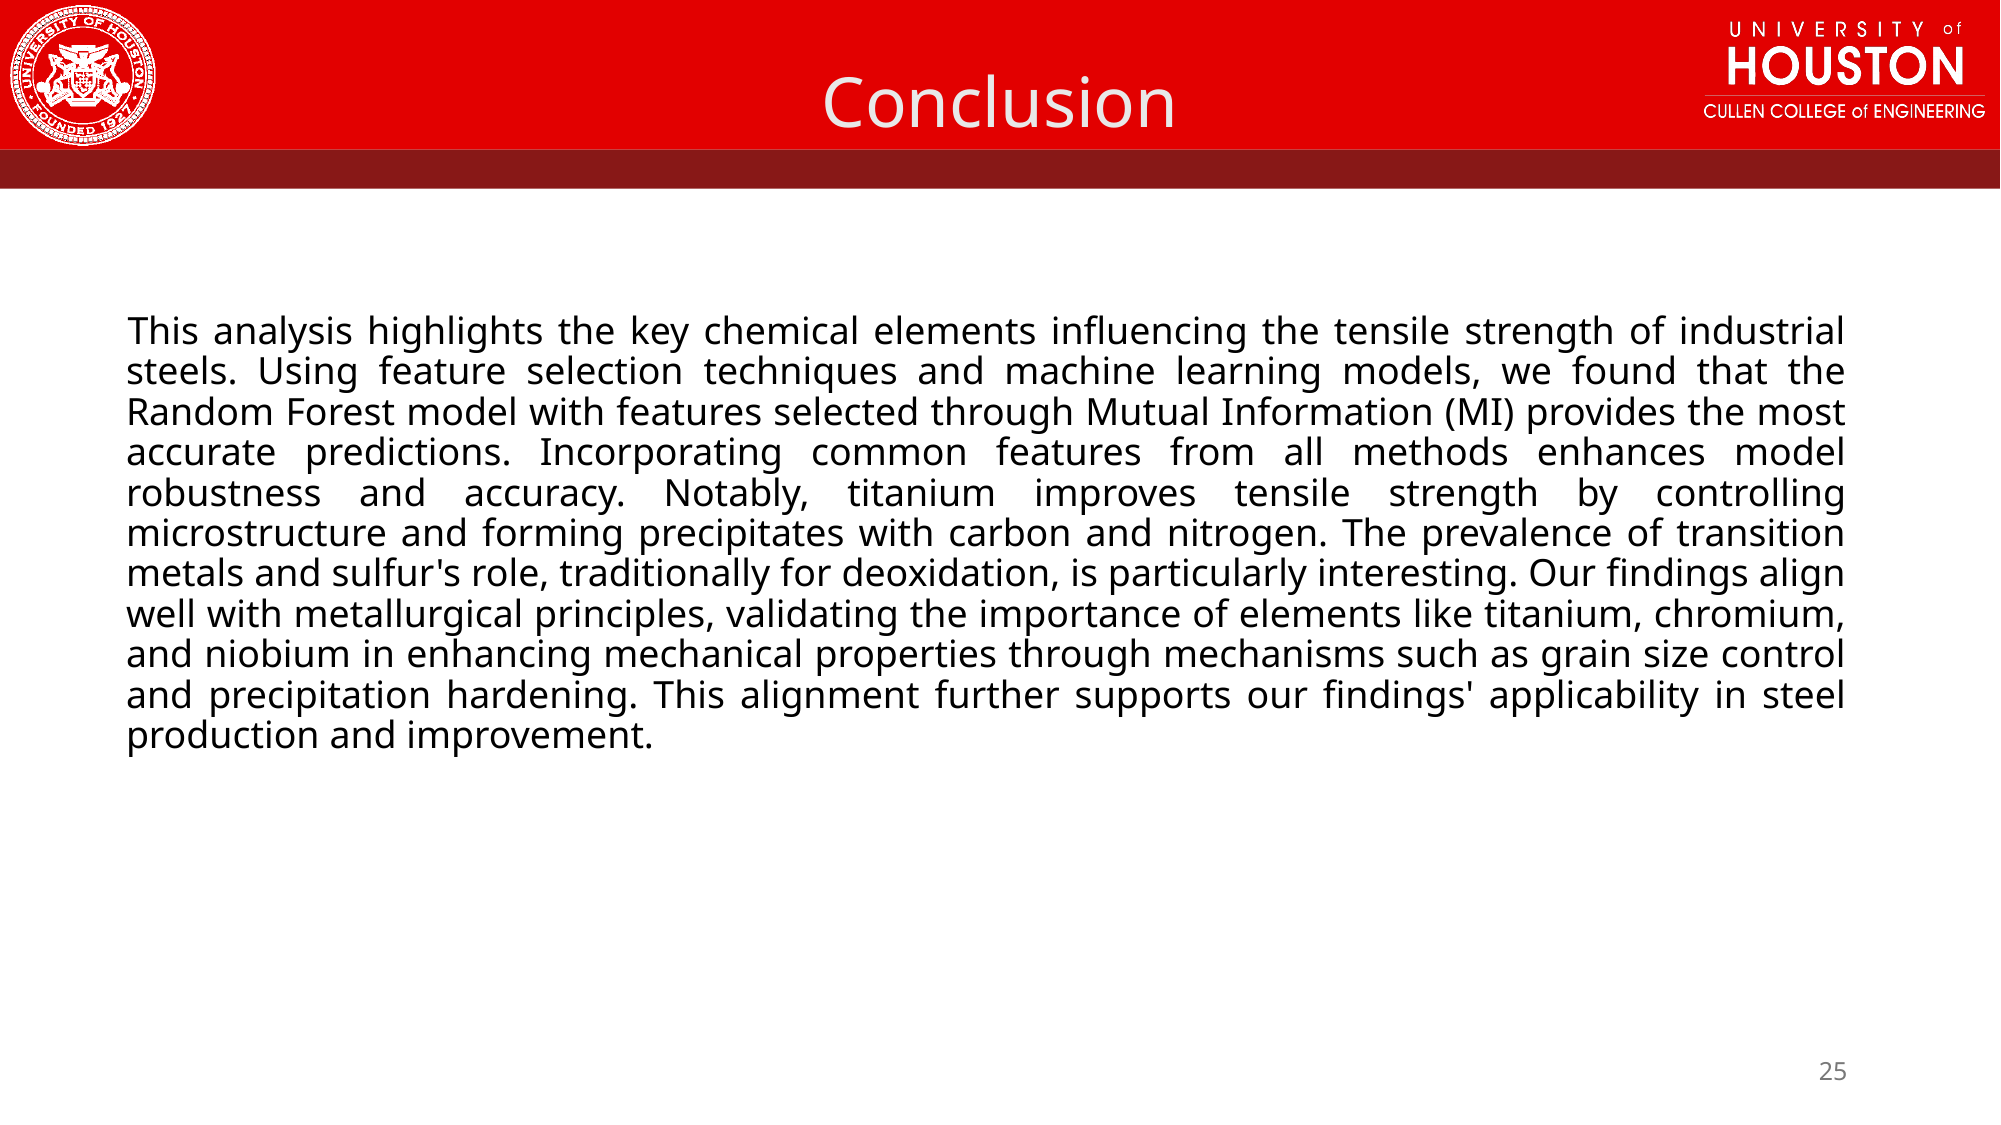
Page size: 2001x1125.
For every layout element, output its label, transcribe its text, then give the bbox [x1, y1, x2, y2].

slide_number 25 [1412, 1042, 1863, 1103]
picture [1704, 21, 1985, 118]
list This analysis highlights the key chemical elements influencing the tensile strength of industrial steels. Using feature selection techniques and machine learning models, we found that the Random Forest model with features selected through Mutual Information (MI) provides the most accurate predictions. Incorporating common features from all methods enhances model robustness and accuracy. Notably, titanium improves tensile strength by controlling microstructure and forming precipitates with carbon and nitrogen. The prevalence of transition metals and sulfur's role, traditionally for deoxidation, is particularly interesting. Our findings align well with metallurgical principles, validating the importance of elements like titanium, chromium, and niobium in enhancing mechanical properties through mechanisms such as grain size control and precipitation hardening. This alignment further supports our findings' applicability in steel production and improvement. [73, 238, 1863, 1014]
title Conclusion [137, 59, 1863, 150]
